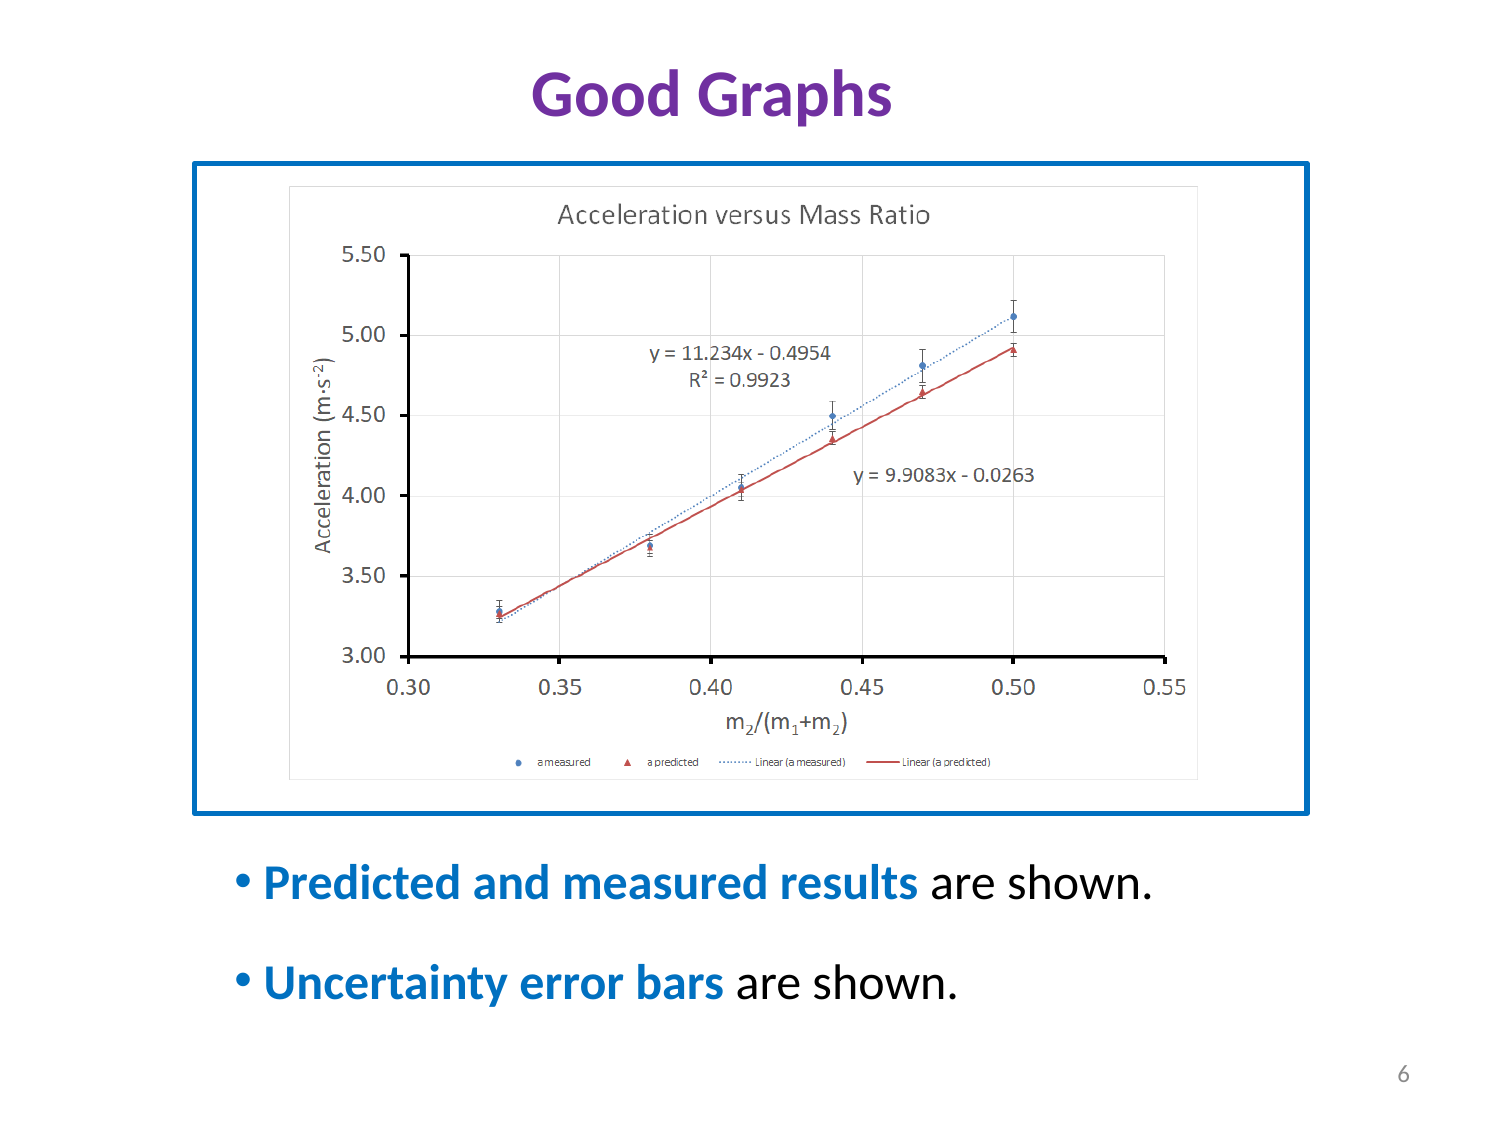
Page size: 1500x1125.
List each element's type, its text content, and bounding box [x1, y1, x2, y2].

text_box Good Graphs [37, 24, 1388, 155]
text_box Predicted and measured results are shown. Uncertainty error bars are shown. [219, 842, 1432, 1017]
slide_number 6 [1074, 1042, 1425, 1103]
text_box [192, 161, 1309, 815]
picture [288, 186, 1198, 780]
